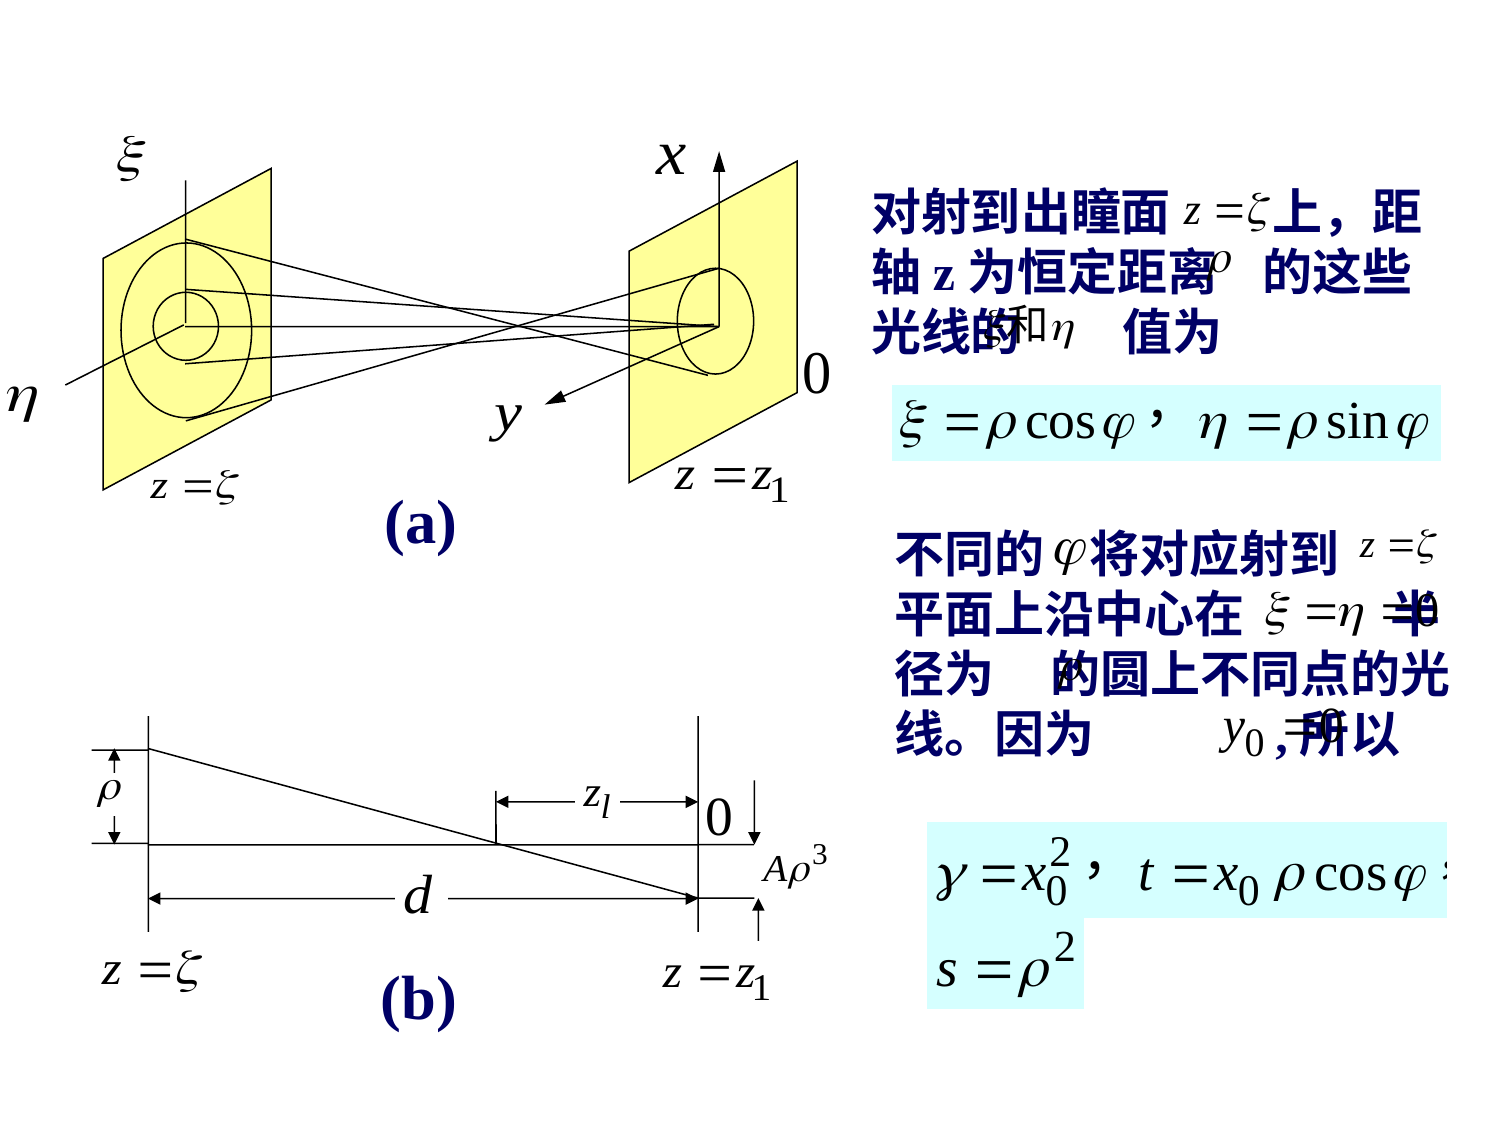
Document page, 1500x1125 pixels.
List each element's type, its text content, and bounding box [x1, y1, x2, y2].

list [1198, 243, 1243, 291]
text_box 不同的 将对应射到 平面上沿中心在 半径为 的圆上不同点的光线。因为 ,所以 [879, 515, 1471, 771]
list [891, 385, 1441, 462]
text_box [88, 716, 833, 1012]
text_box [1257, 582, 1447, 647]
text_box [1046, 527, 1097, 587]
text_box (a) [370, 516, 473, 564]
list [977, 298, 1085, 359]
text_box (b) [366, 1012, 473, 1040]
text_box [795, 337, 844, 409]
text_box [927, 822, 1447, 918]
text_box 对射到出瞳面 上，距轴z为恒定距离 的这些光线的 值为 [856, 172, 1471, 368]
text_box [0, 125, 798, 516]
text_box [1210, 692, 1353, 769]
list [1175, 184, 1282, 244]
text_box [1049, 651, 1093, 699]
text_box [927, 916, 1085, 1010]
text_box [1352, 521, 1447, 574]
